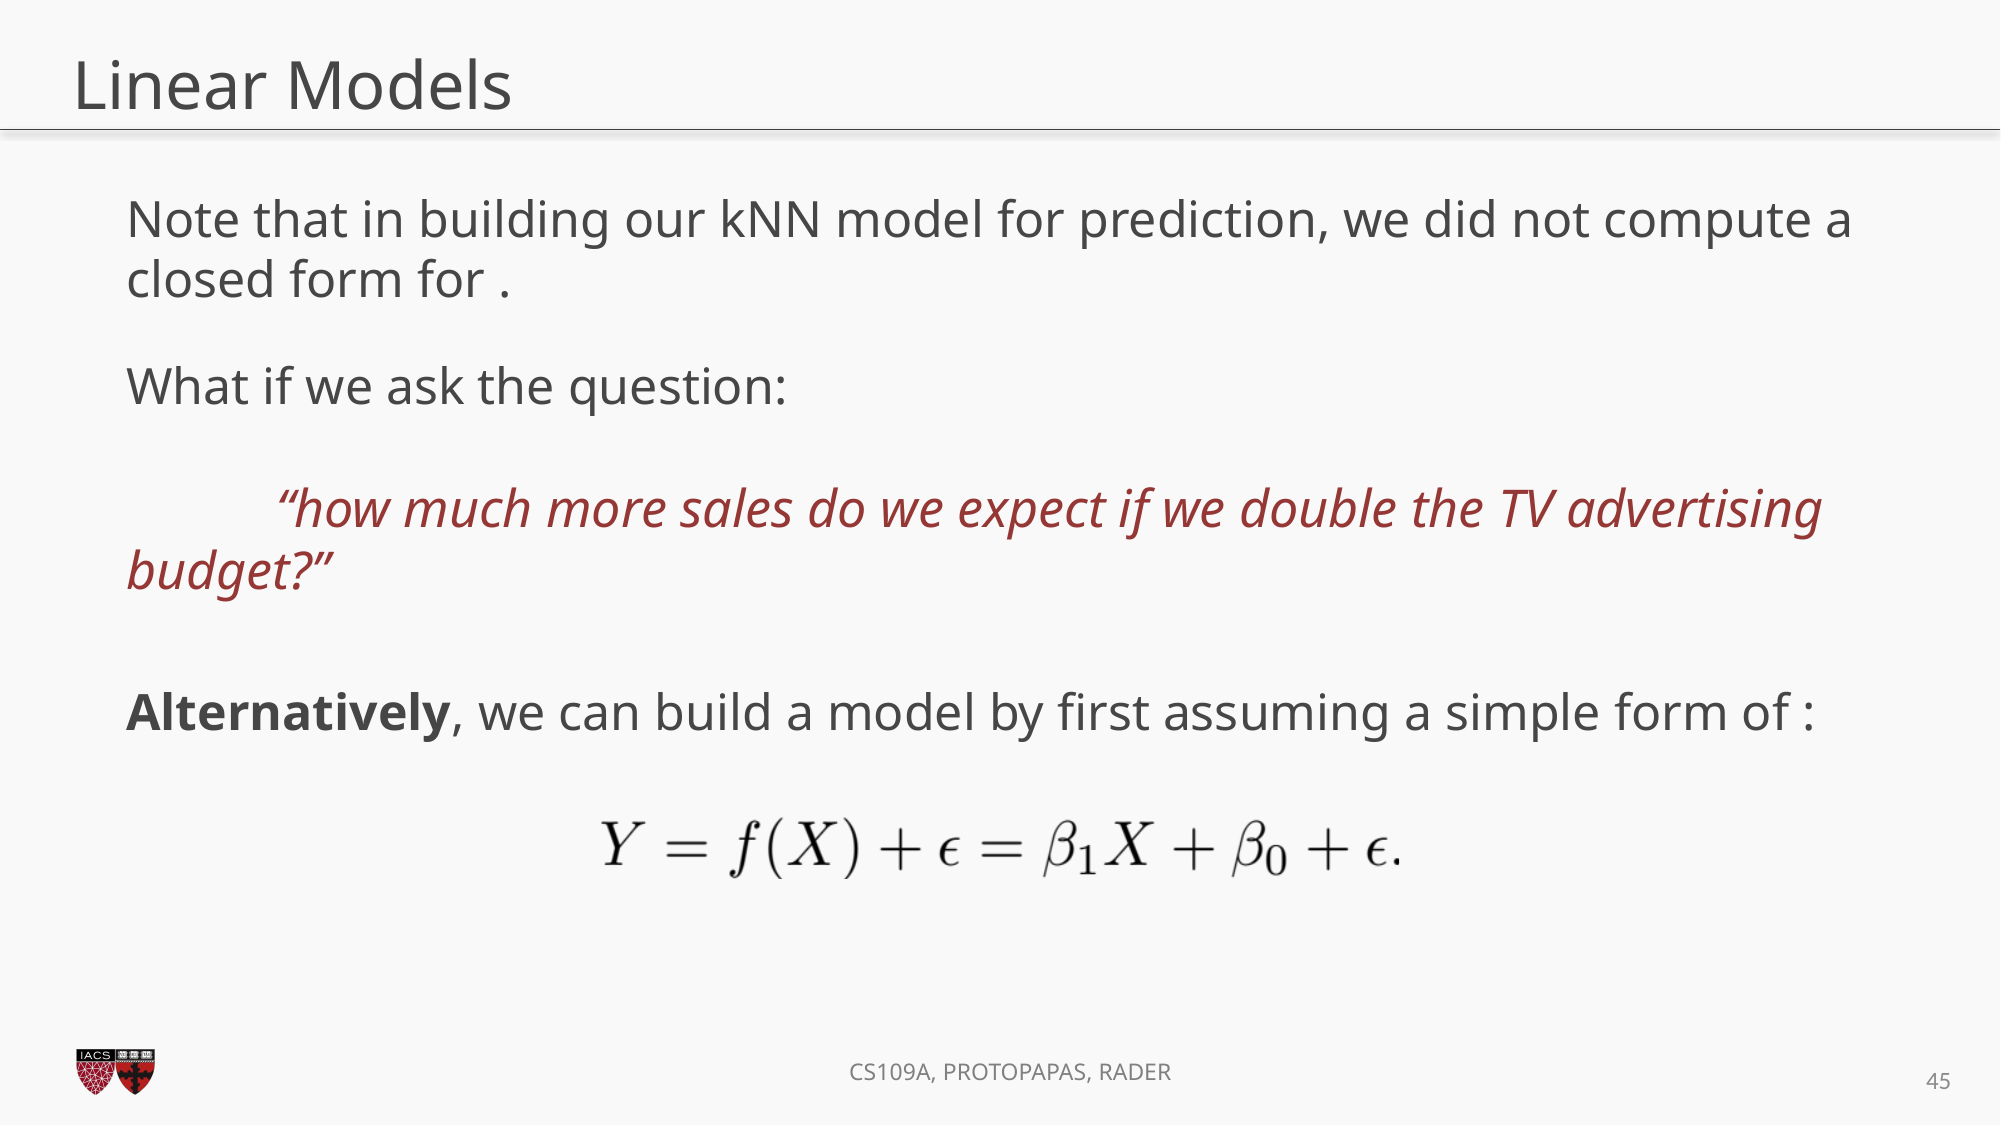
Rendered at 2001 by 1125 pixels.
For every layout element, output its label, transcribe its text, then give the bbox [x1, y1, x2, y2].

slide_number 44 [1500, 1050, 1967, 1110]
title Linear Models [57, 35, 1943, 162]
picture [75, 1049, 155, 1095]
picture [600, 816, 1400, 879]
